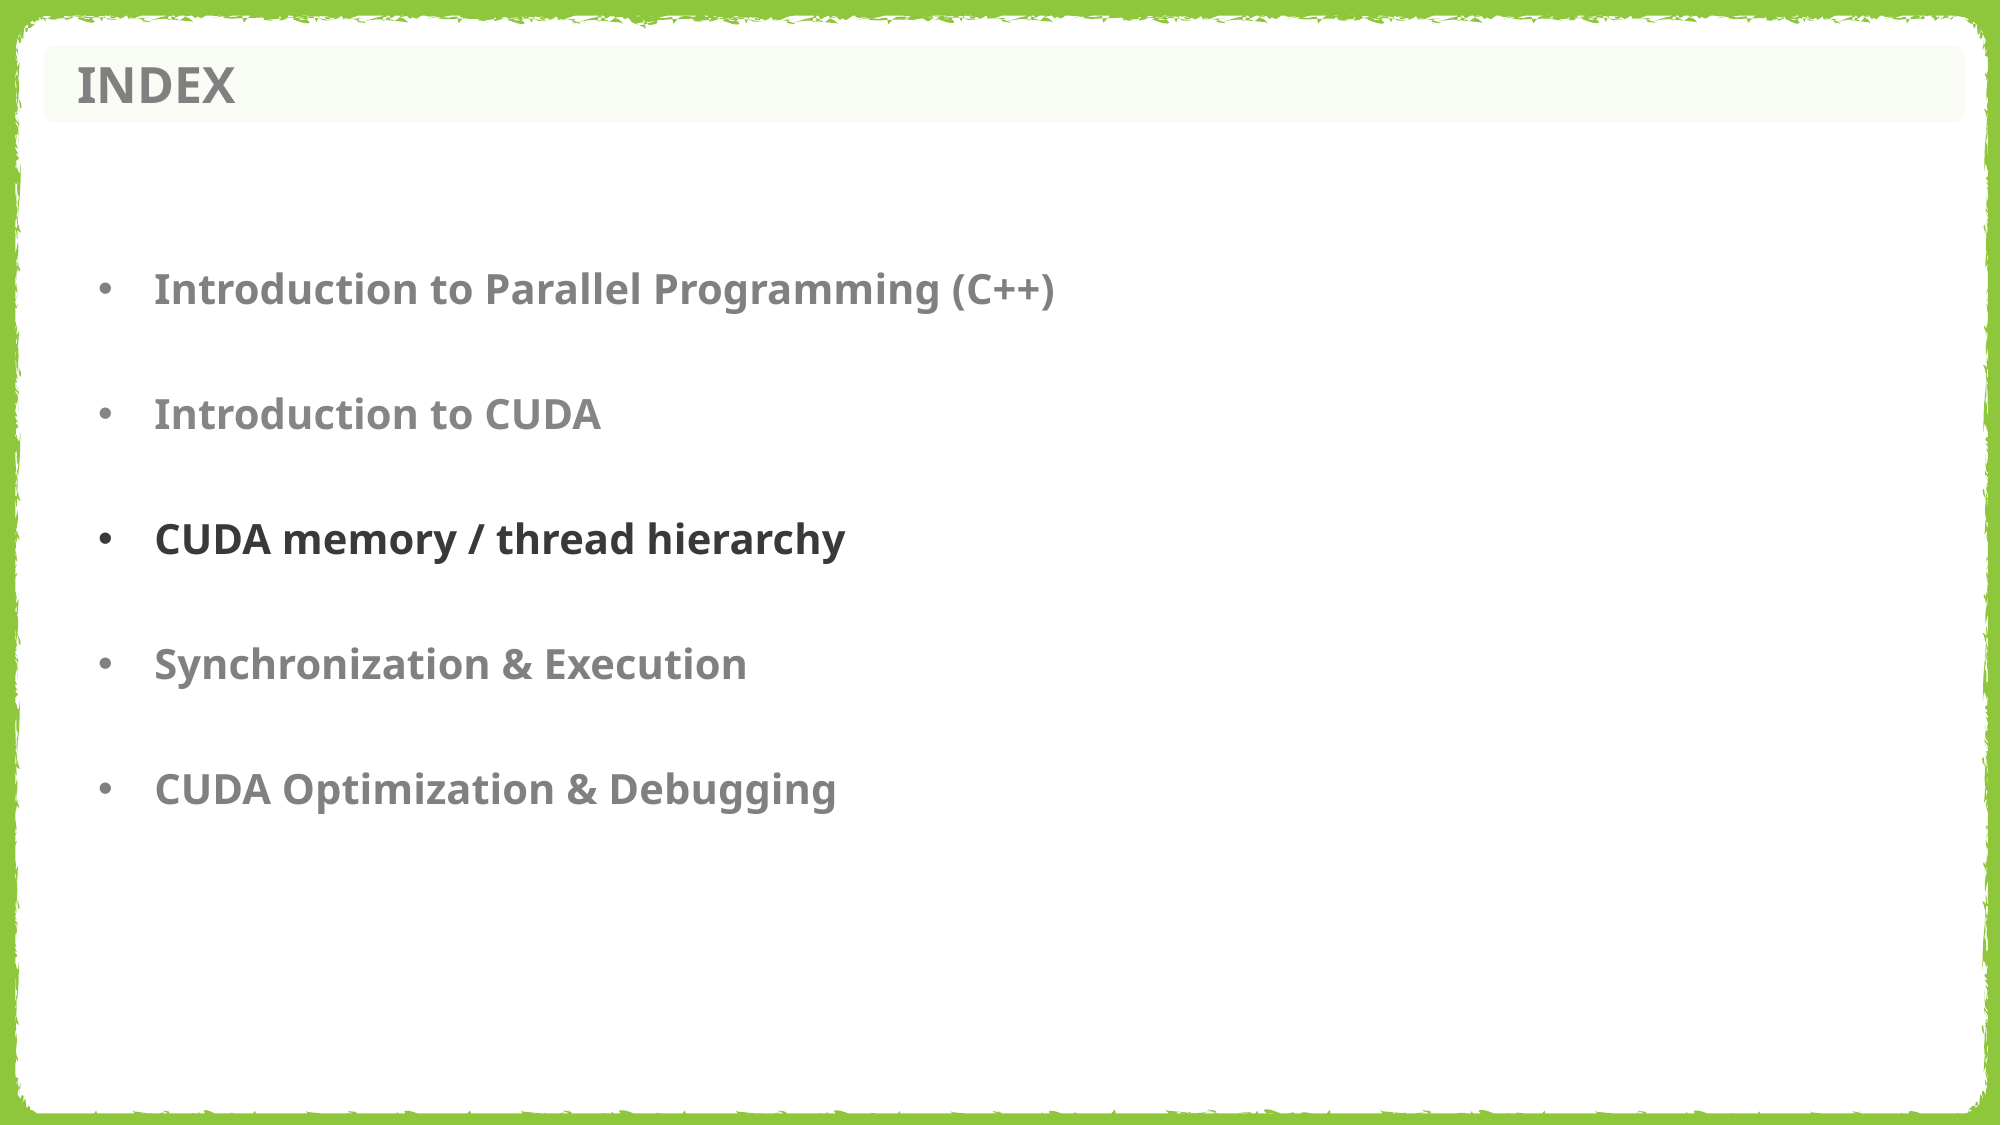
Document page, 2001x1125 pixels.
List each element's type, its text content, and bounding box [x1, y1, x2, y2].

text_box [0, 0, 2000, 1125]
text_box INDEX [42, 44, 1967, 124]
text_box Introduction to Parallel Programming (C++) Introduction to CUDA CUDA memory / thread hierarchy Synchronization & Execution CUDA Optimization & Debugging [83, 180, 1303, 821]
